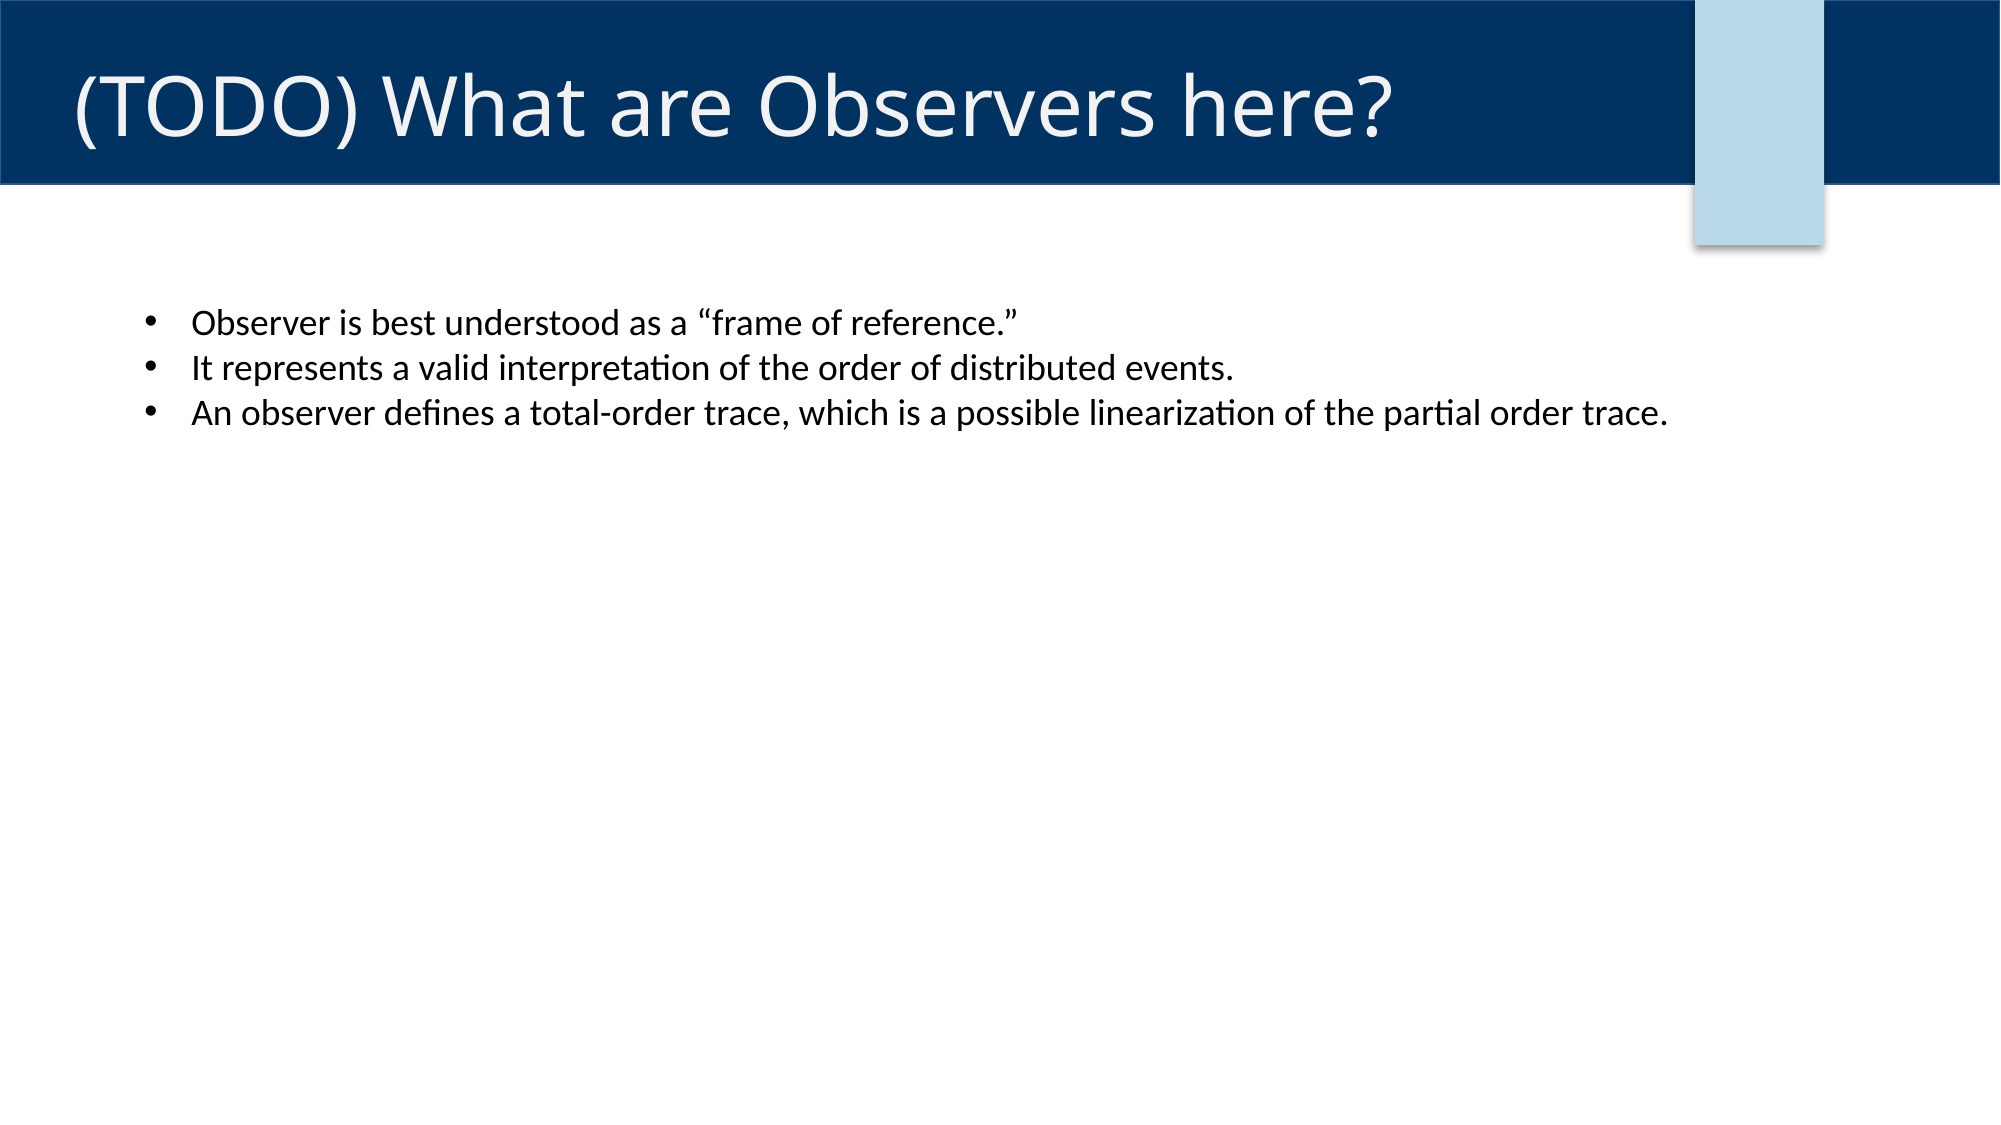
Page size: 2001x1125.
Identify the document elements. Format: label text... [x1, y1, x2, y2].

text_box [0, 0, 1694, 185]
text_box Observer is best understood as a “frame of reference.” It represents a valid interpretation of the order of distributed events. An observer defines a total-order trace, which is a possible linearization of the partial order trace. [129, 290, 1695, 441]
text_box [1694, 0, 1825, 246]
text_box [1826, 0, 2000, 185]
title (TODO) What are Observers here? [59, 22, 1636, 162]
